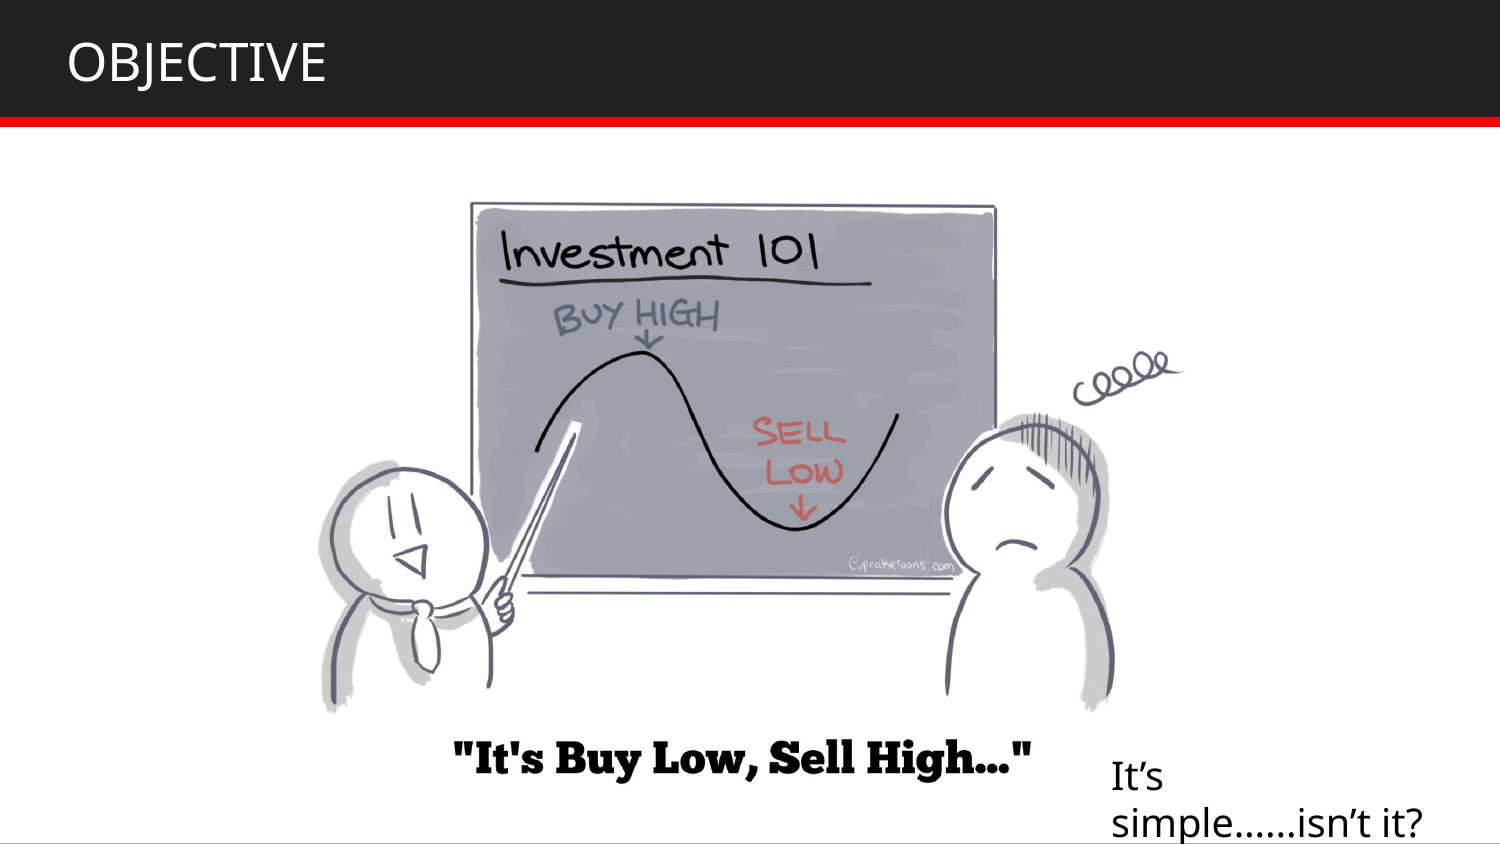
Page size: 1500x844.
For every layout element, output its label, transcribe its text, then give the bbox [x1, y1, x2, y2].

text_box [0, 116, 1500, 127]
picture [312, 192, 1188, 790]
text_box [0, 127, 1500, 844]
title OBJECTIVE [51, 13, 1449, 108]
text_box It’s simple…...isn’t it? [1096, 735, 1447, 844]
